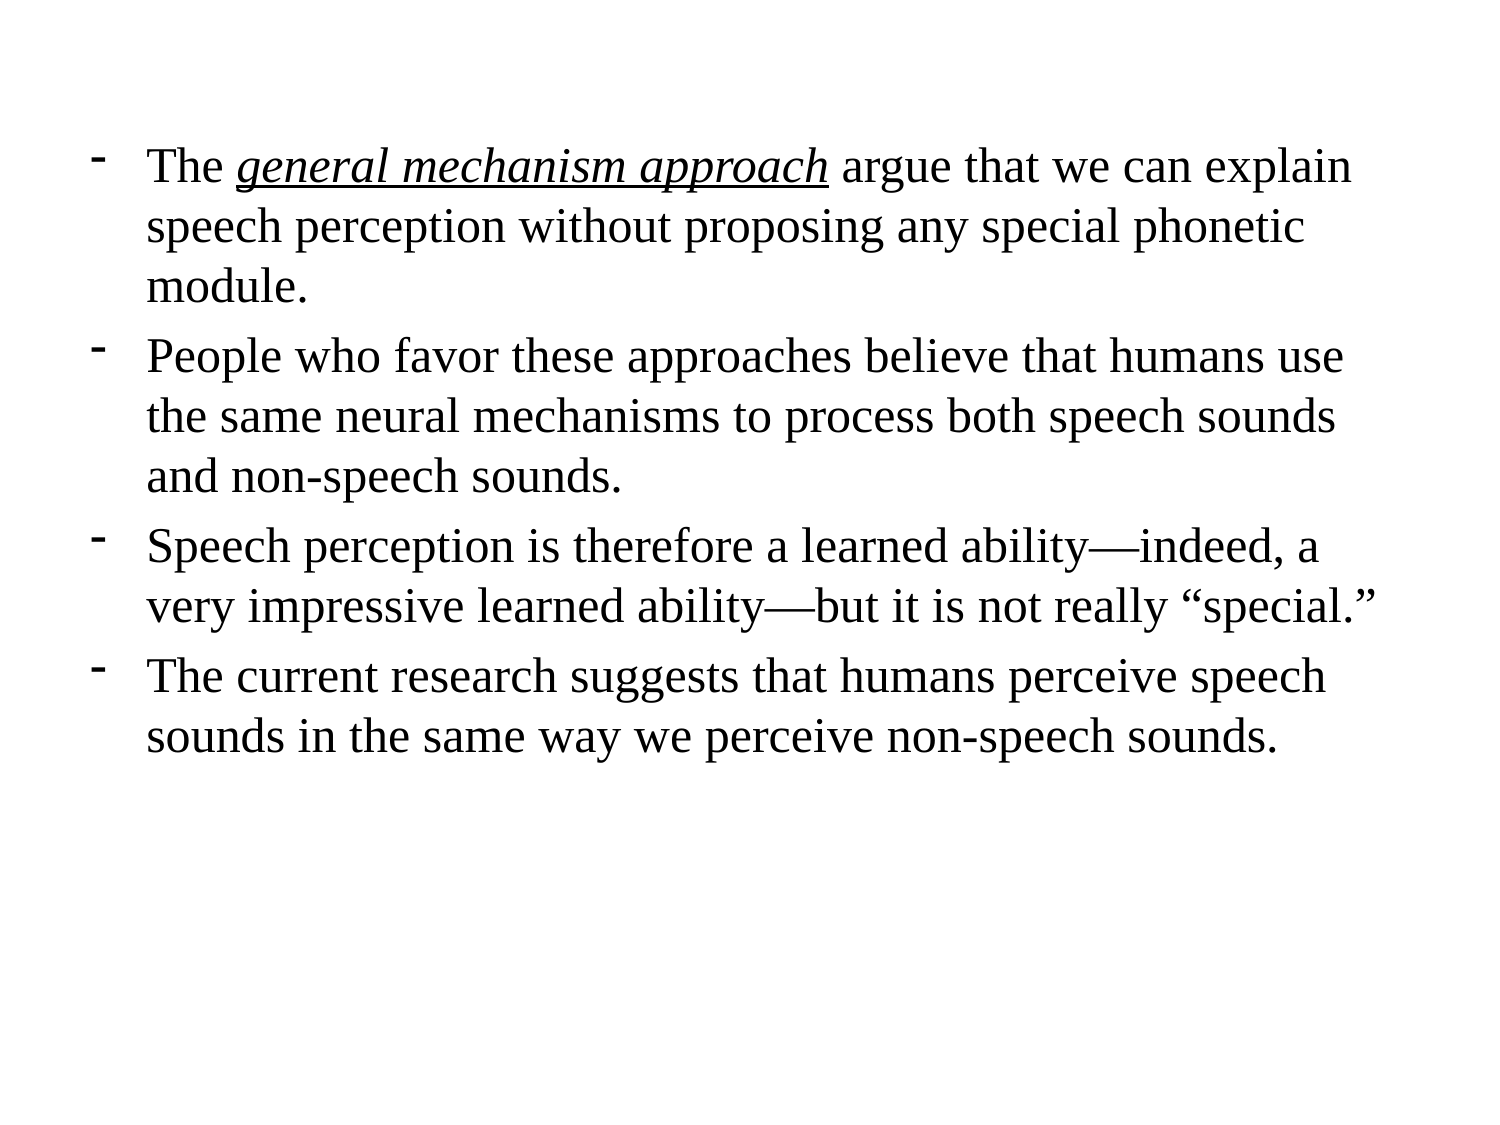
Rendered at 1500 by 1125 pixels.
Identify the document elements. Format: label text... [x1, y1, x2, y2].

list The general mechanism approach argue that we can explain speech perception without proposing any special phonetic module. People who favor these approaches believe that humans use the same neural mechanisms to process both speech sounds and non-speech sounds. Speech perception is therefore a learned ability—indeed, a very impressive learned ability—but it is not really “special.” The current research suggests that humans perceive speech sounds in the same way we perceive non-speech sounds. [75, 125, 1425, 1005]
